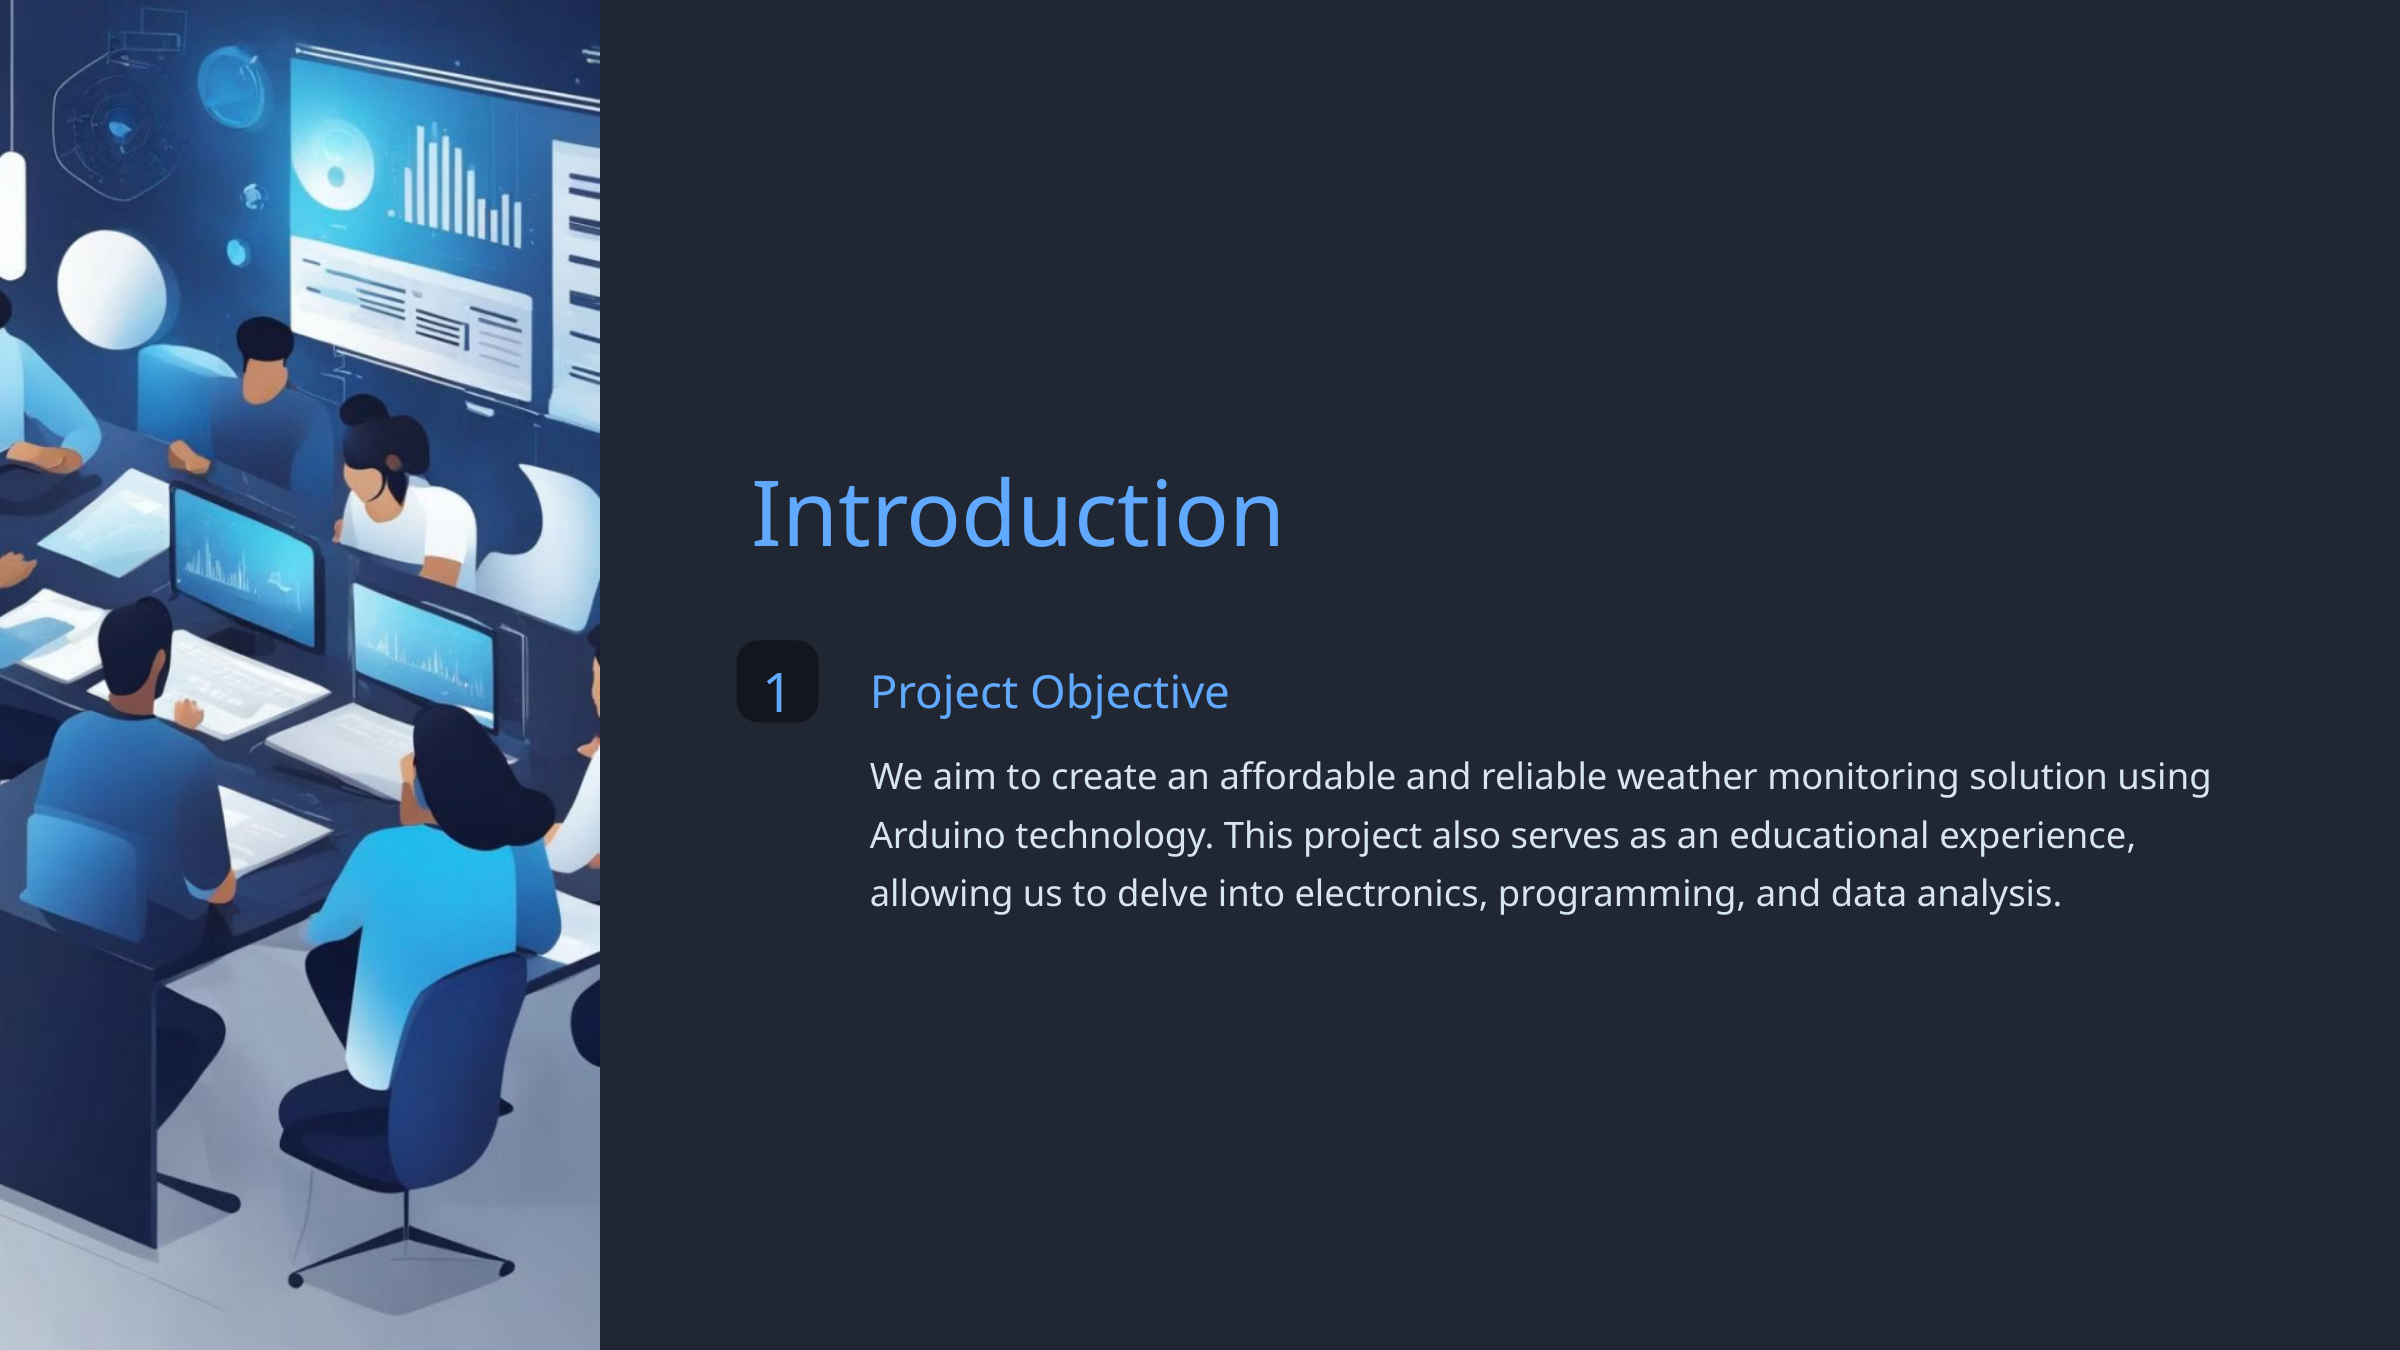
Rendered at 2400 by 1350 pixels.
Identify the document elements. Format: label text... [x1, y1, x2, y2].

text_box Introduction [736, 443, 1648, 558]
text_box [736, 640, 819, 723]
text_box 1 [766, 647, 789, 716]
text_box Project Objective [855, 652, 1311, 710]
text_box [600, 0, 2400, 1350]
picture [0, 0, 600, 1350]
text_box We aim to create an affordable and reliable weather monitoring solution using Arduino technology. This project also serves as an educational experience, allowing us to delve into electronics, programming, and data analysis. [855, 731, 2264, 907]
